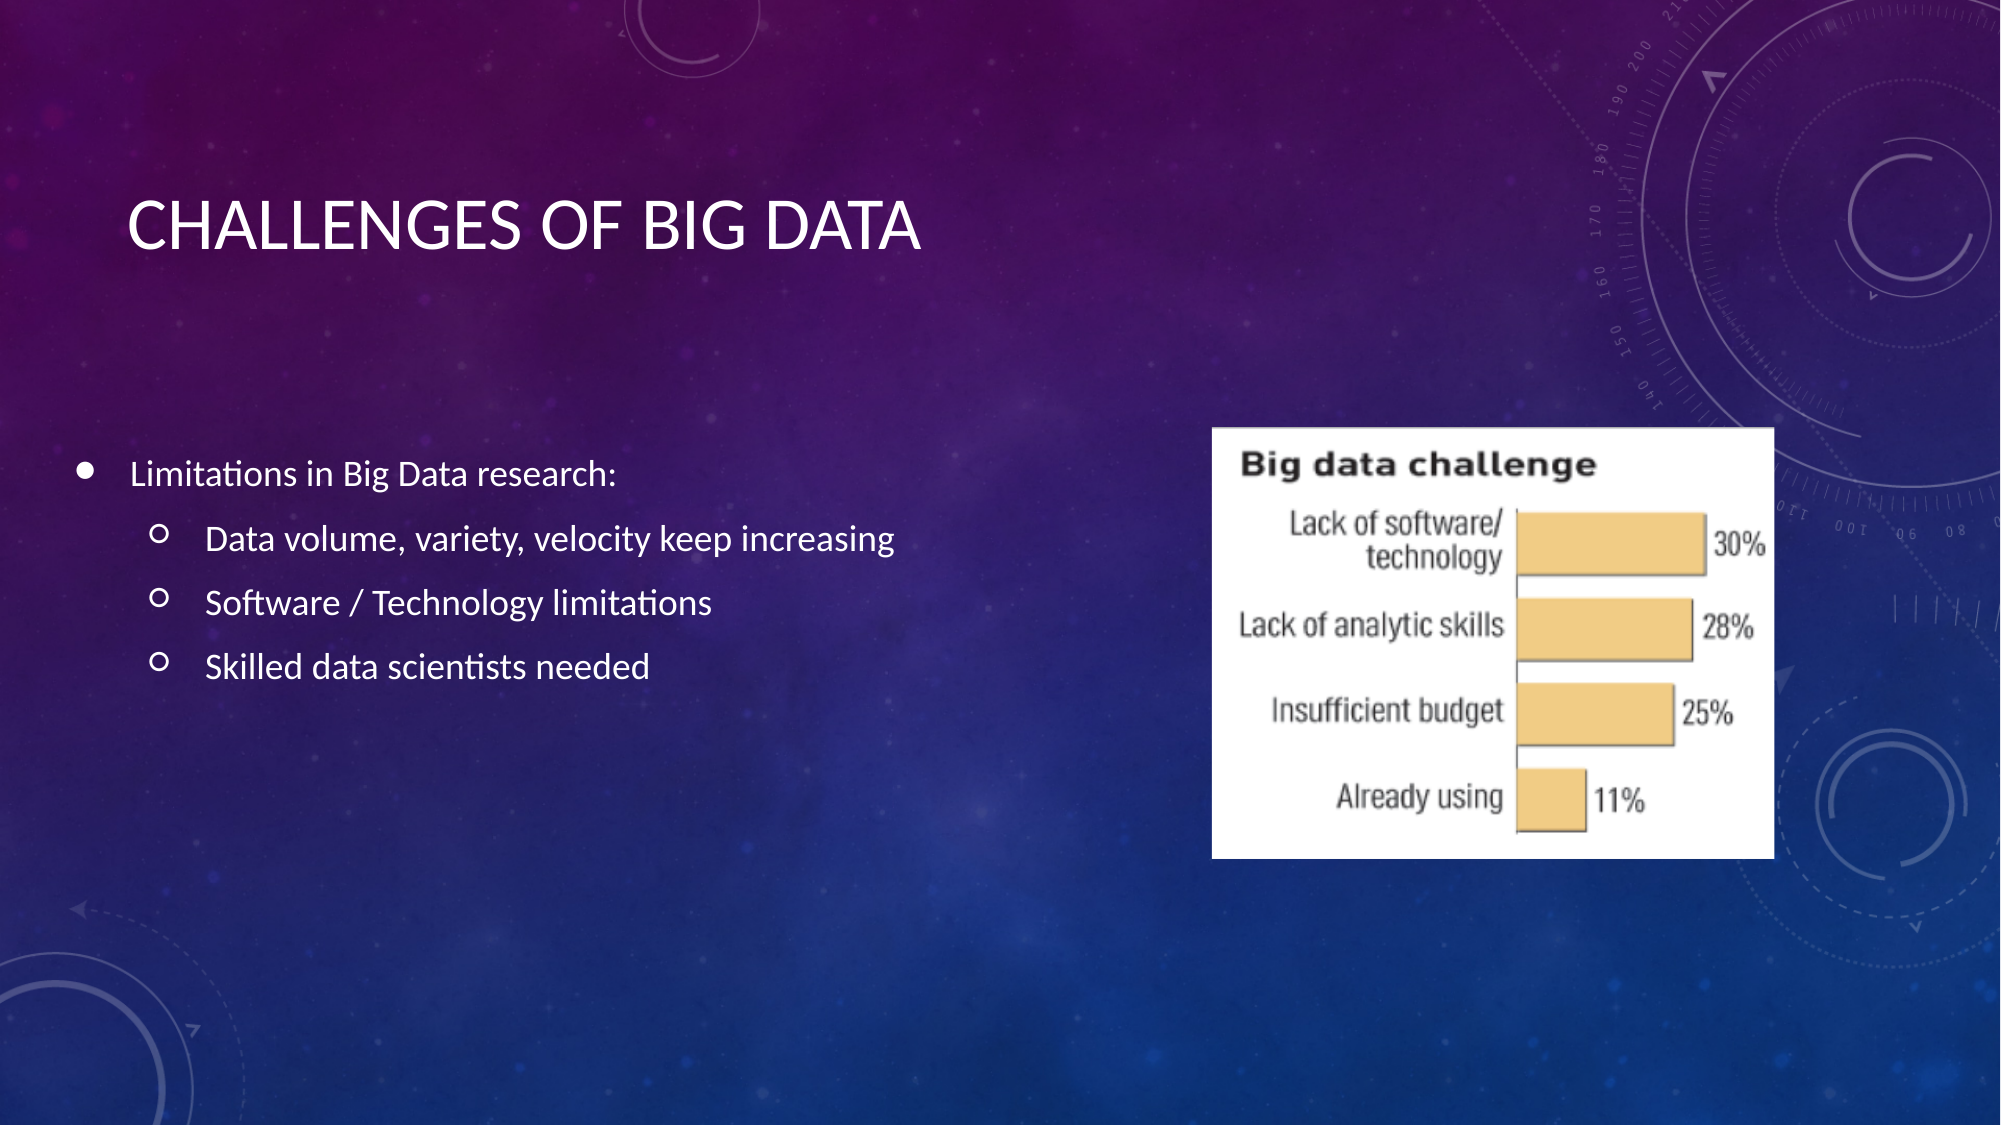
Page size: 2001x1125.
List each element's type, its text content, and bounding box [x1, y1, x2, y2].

text_box Limitations in Big Data research: Data volume, variety, velocity keep increasing Software / Technology limitations Skilled data scientists needed [40, 427, 1212, 894]
title CHALLENGES OF BIG DATA [112, 99, 1775, 339]
picture [0, 0, 2001, 1125]
